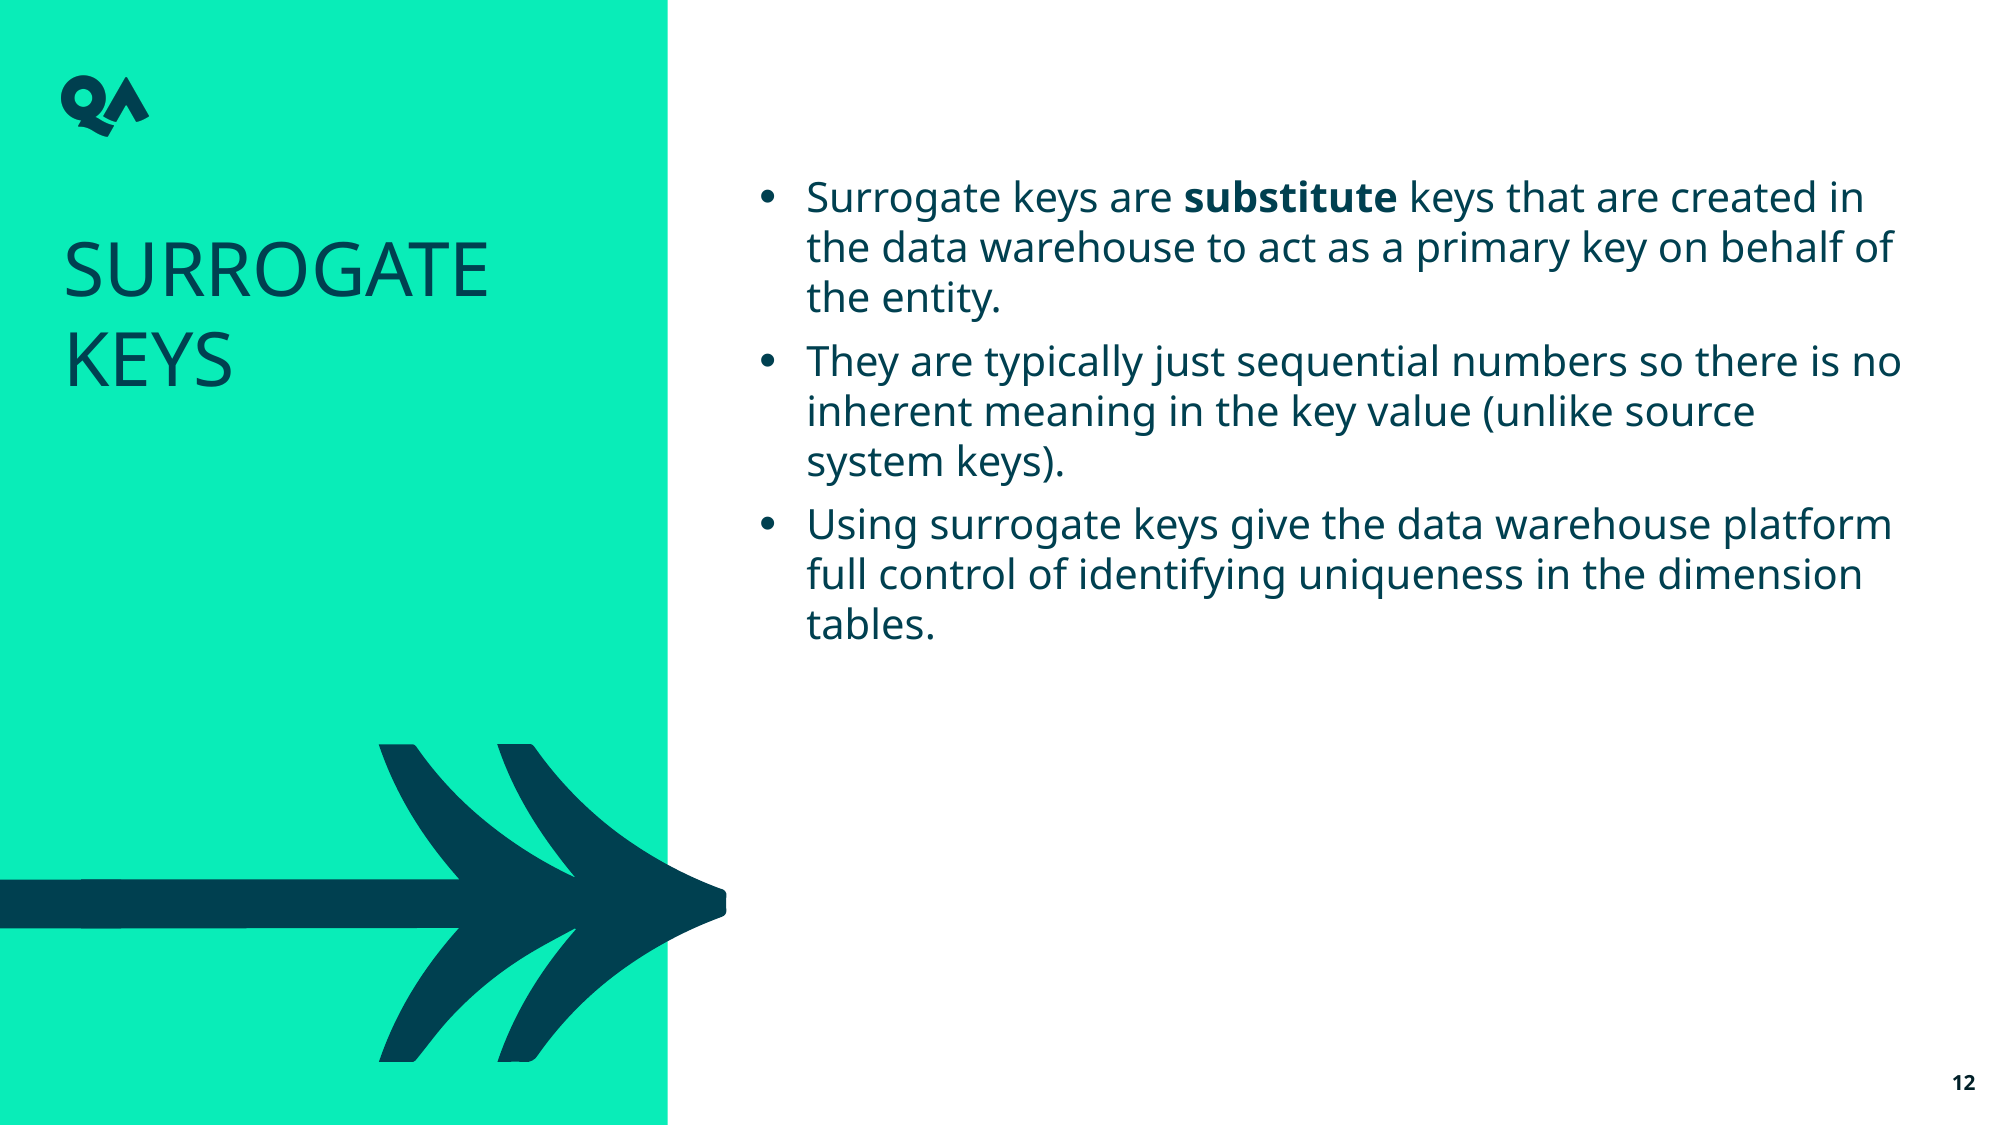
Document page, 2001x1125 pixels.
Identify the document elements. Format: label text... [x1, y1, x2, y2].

slide_number 12 [1846, 1068, 1976, 1098]
list Surrogate Keys [63, 221, 628, 673]
picture [44, 61, 166, 148]
list Surrogate keys are substitute keys that are created in the data warehouse to act as a primary key on behalf of the entity. They are typically just sequential numbers so there is no inherent meaning in the key value (unlike source system keys). Using surrogate keys give the data warehouse platform full control of identifying uniqueness in the dimension tables. [759, 170, 1905, 1013]
